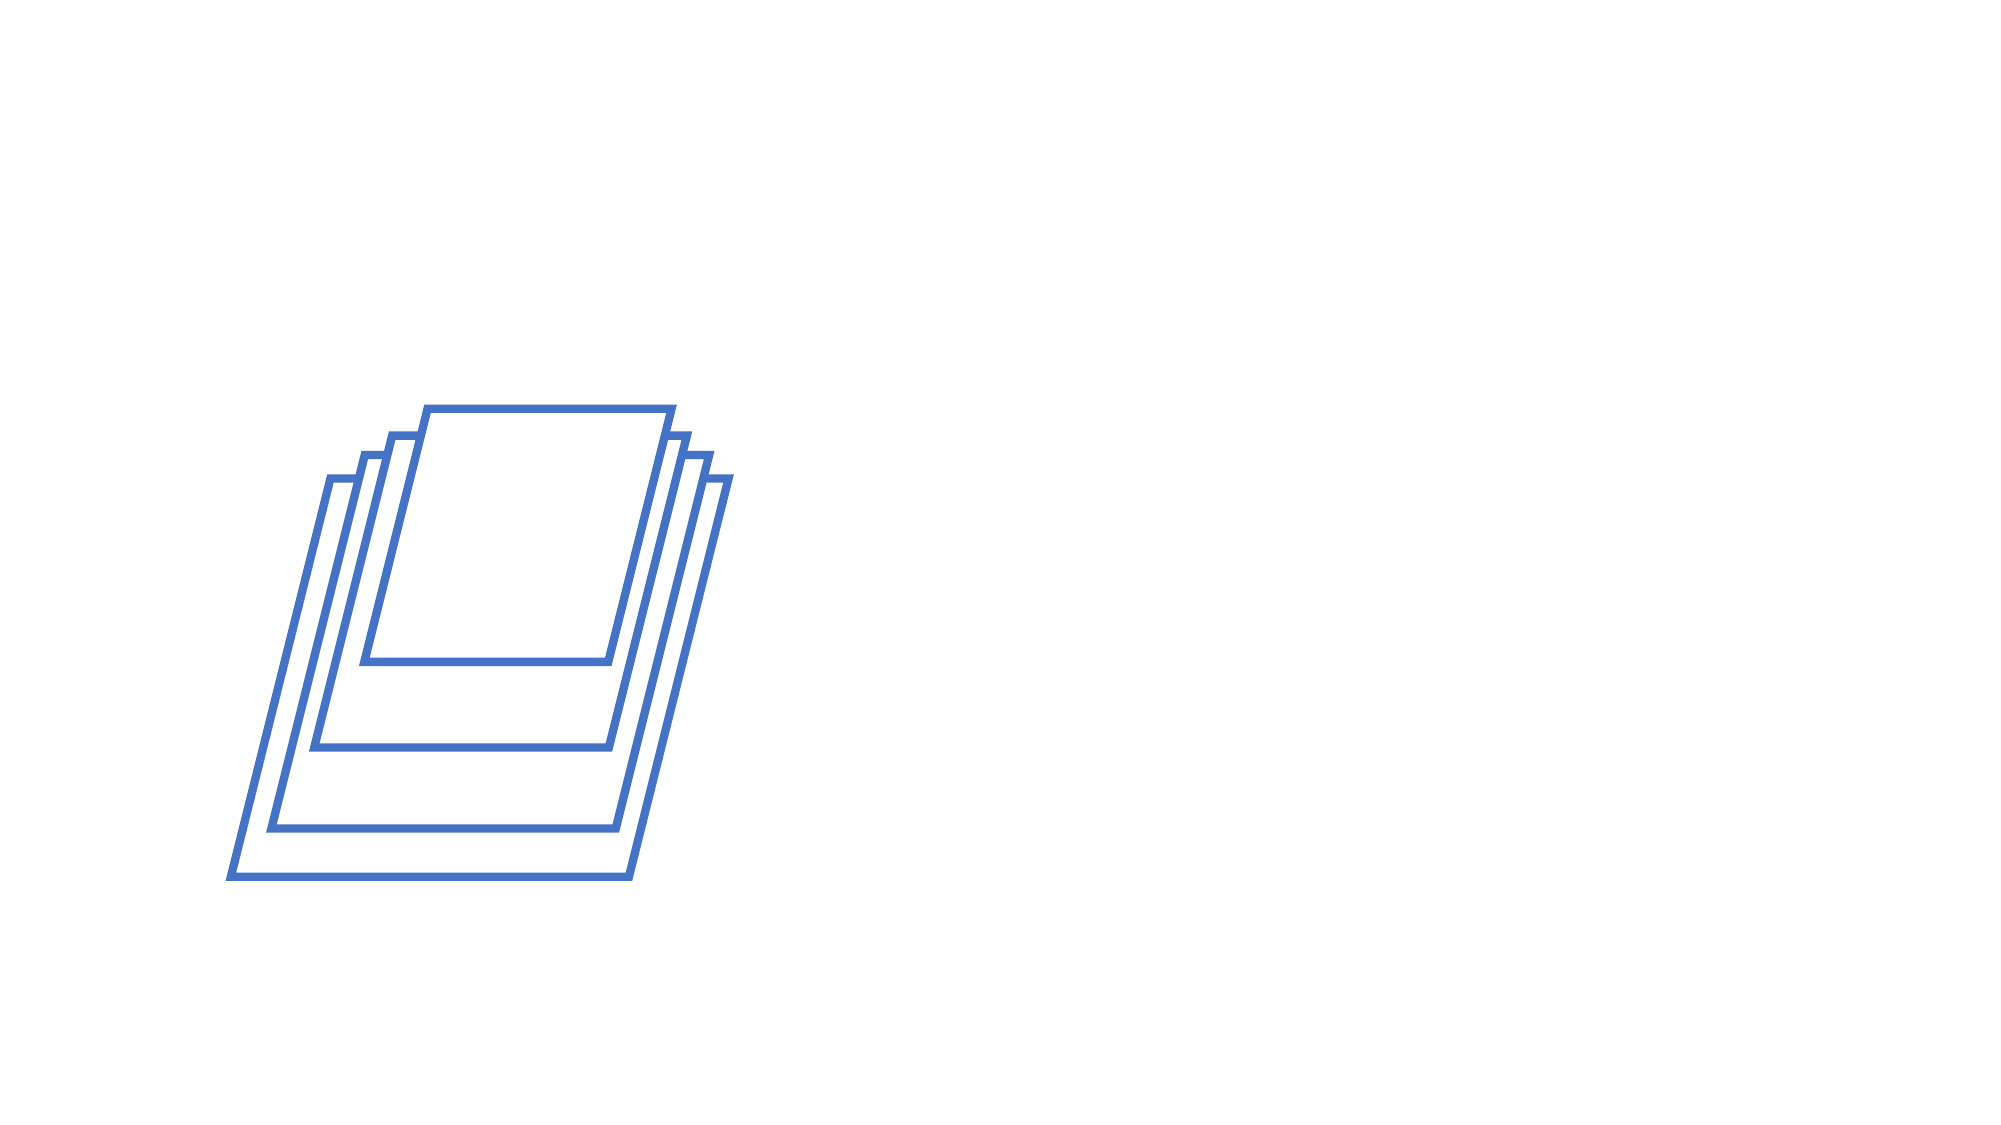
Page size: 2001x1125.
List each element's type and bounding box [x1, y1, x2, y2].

text_box [270, 453, 711, 830]
text_box [229, 477, 730, 878]
text_box [312, 434, 689, 749]
text_box [362, 407, 673, 663]
